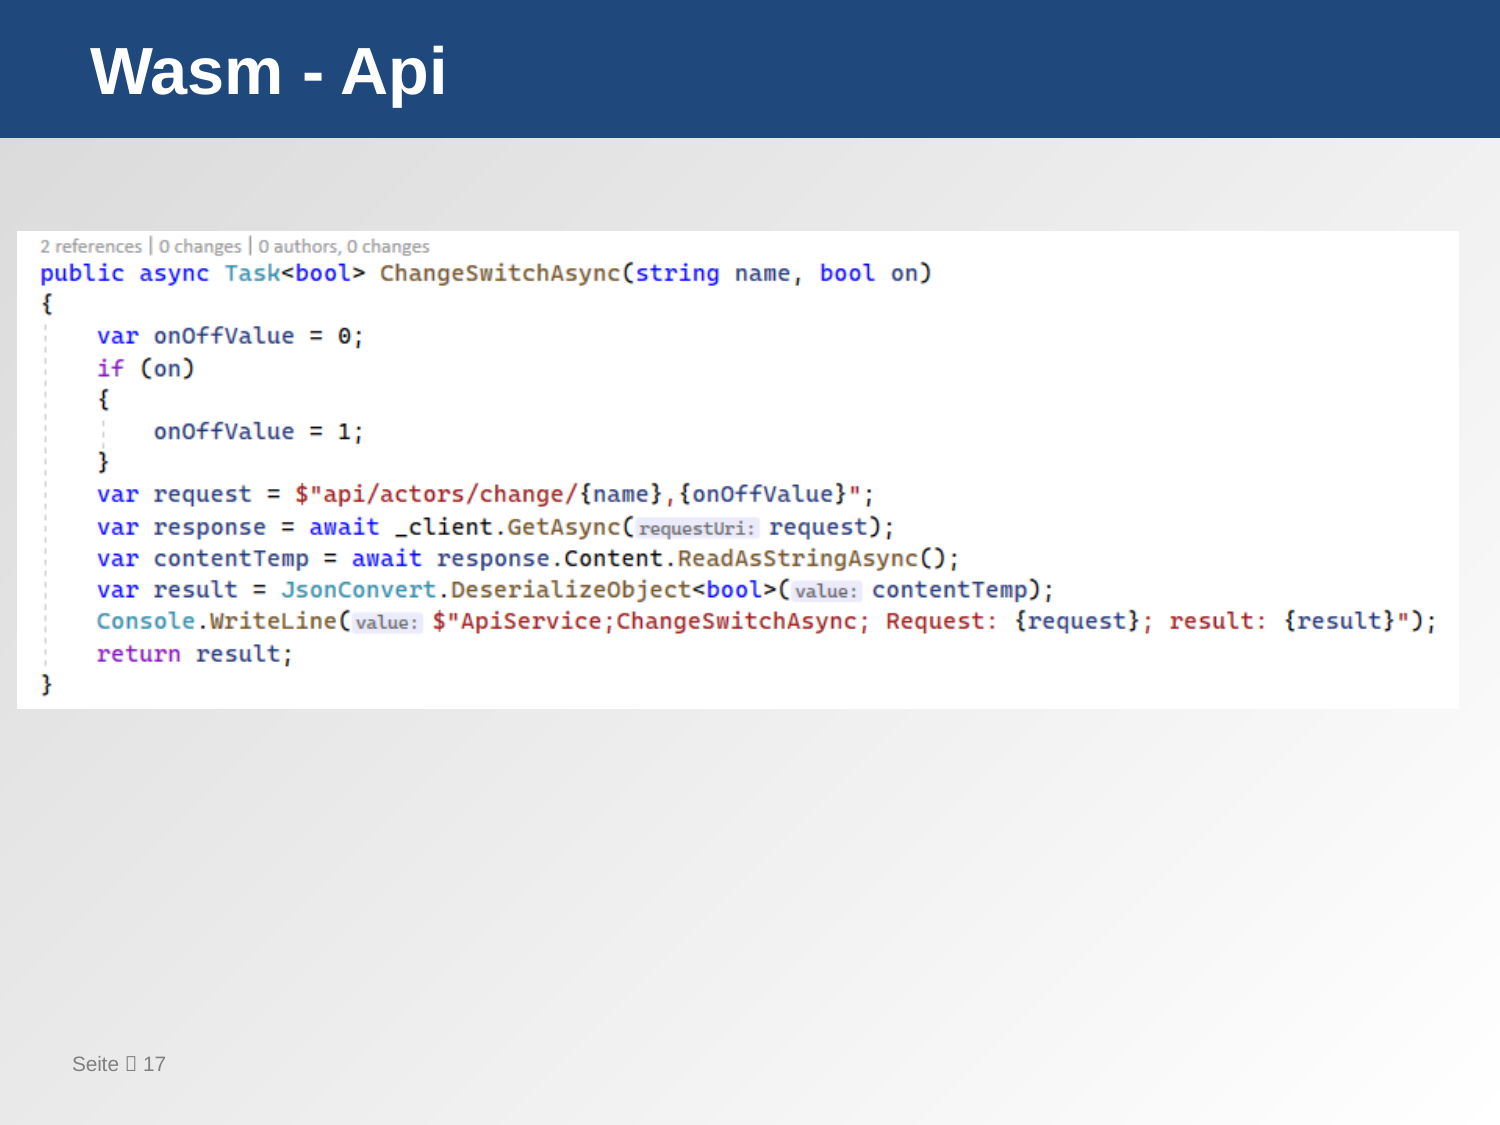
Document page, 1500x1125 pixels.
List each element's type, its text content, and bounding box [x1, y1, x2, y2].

title Wasm - Api [75, 20, 1425, 208]
picture [17, 231, 1459, 709]
